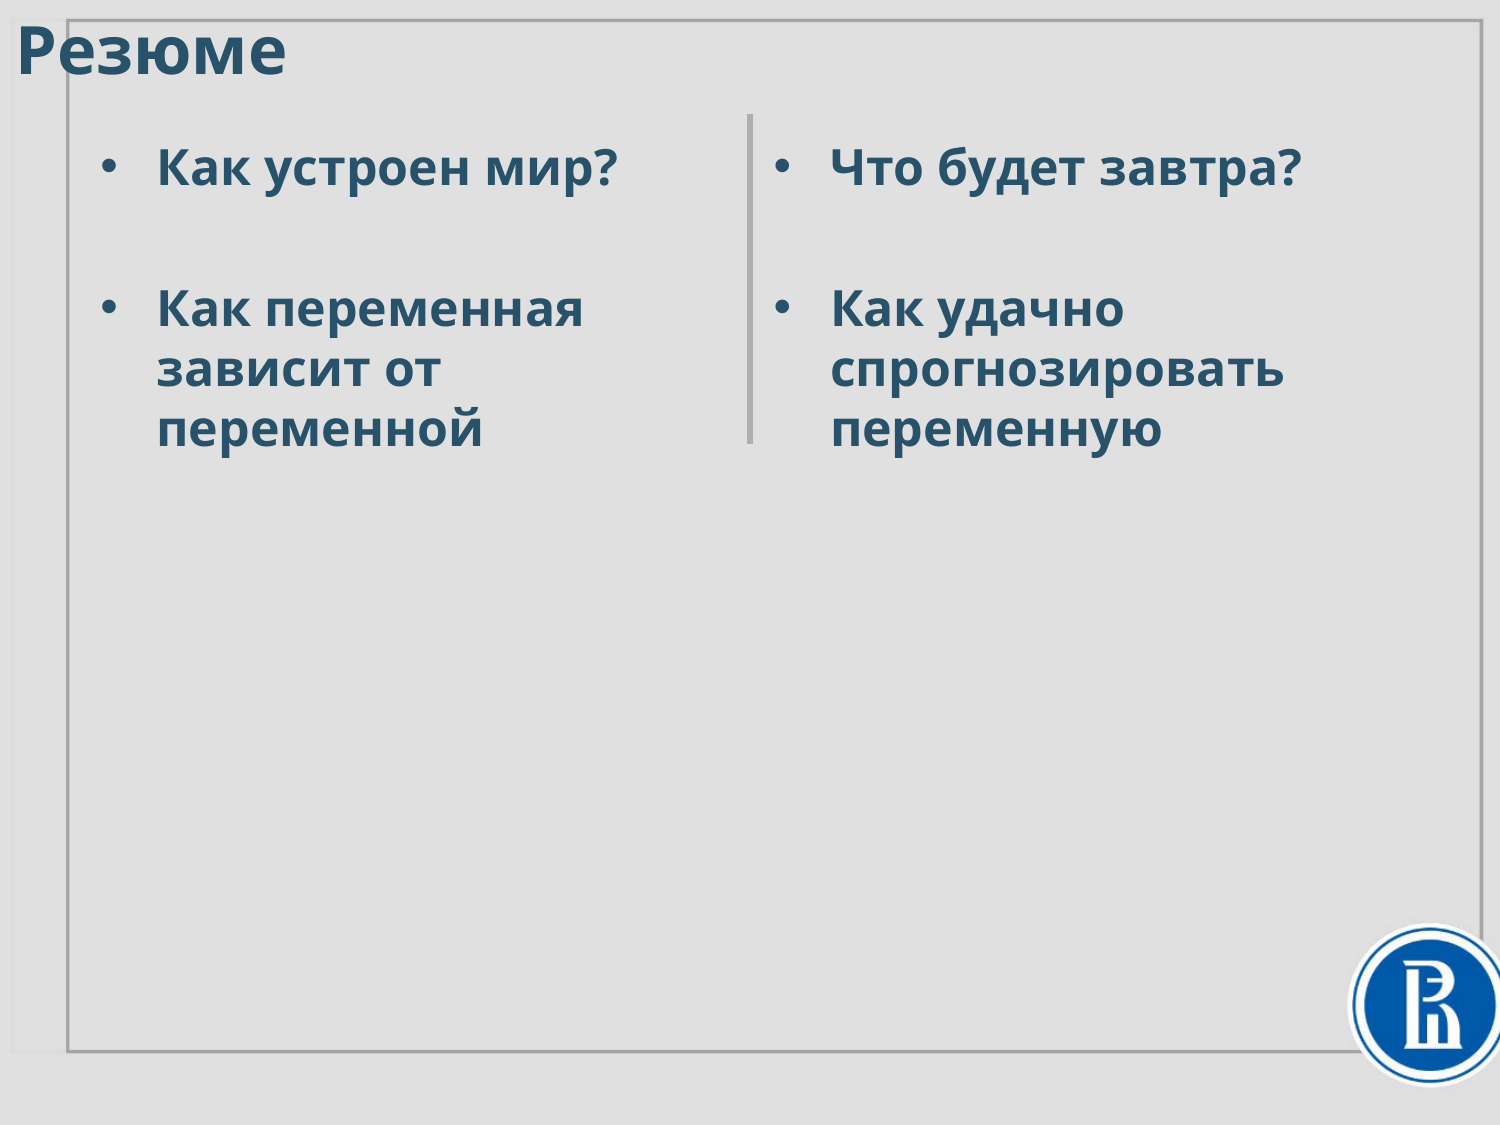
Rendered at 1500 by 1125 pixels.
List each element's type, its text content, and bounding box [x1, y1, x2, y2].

picture [0, 102, 1500, 1125]
text_box Резюме [0, 0, 1500, 102]
